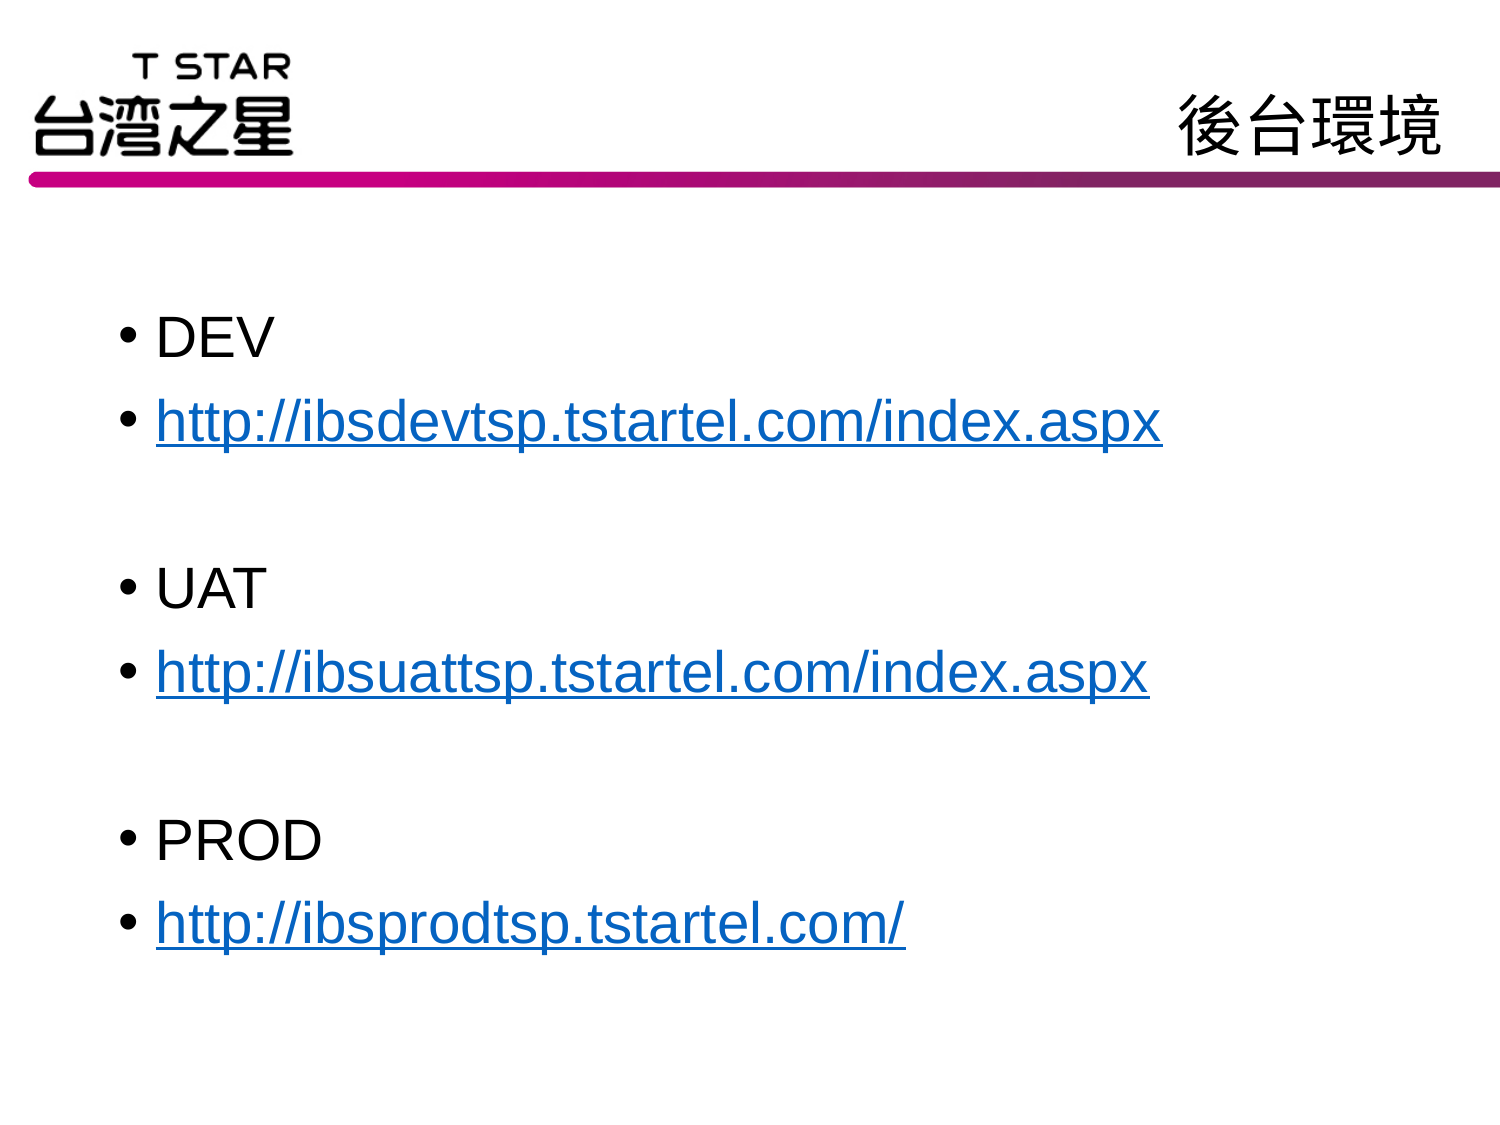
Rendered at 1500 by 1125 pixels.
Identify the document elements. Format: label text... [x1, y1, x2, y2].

picture [11, 42, 1500, 209]
title 後台環境 [370, 66, 1459, 192]
list DEV http://ibsdevtsp.tstartel.com/index.aspx UAT http://ibsuattsp.tstartel.com/index.aspx PROD http://ibsprodtsp.tstartel.com/ [103, 299, 1397, 1014]
